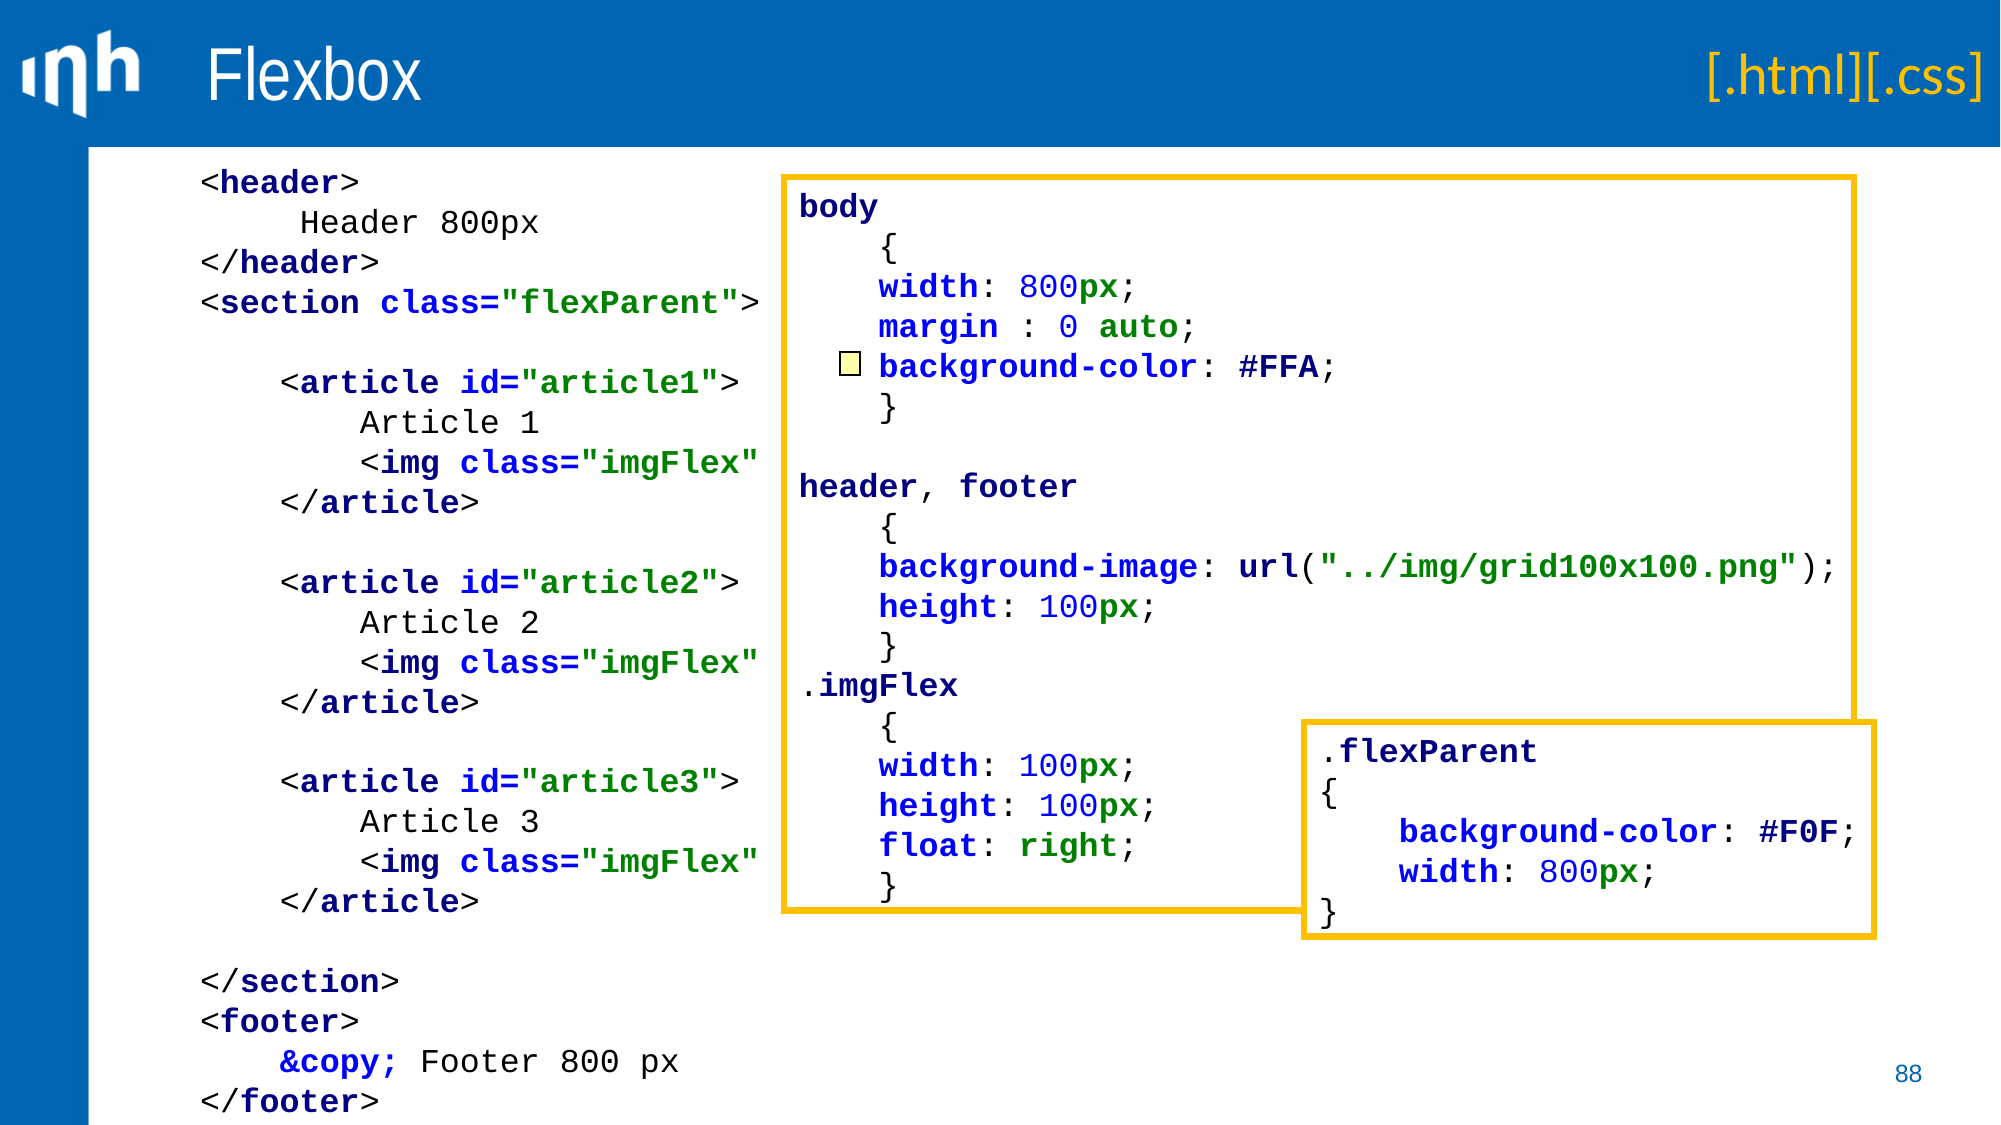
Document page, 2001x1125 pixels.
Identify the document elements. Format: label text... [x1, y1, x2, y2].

text_box .flexParent { background-color: #F0F; width: 800px; } [1303, 721, 1875, 937]
text_box <header> Header 800px </header> <section class="flexParent"> <article id="article1"> Article 1 <img class="imgFlex" src="img/doitflex.png"> </article> <article id="article2"> Article 2 <img class="imgFlex" src="img/doitflex.png"> </article> <article id="article3"> Article 3 <img class="imgFlex" src="img/doitflex.png"> </article> </section> <footer> &copy; Footer 800 px </footer> [184, 153, 1755, 1125]
text_box [.html][.css] [1575, 28, 2000, 114]
text_box 88 [1782, 1042, 1938, 1103]
text_box [839, 351, 861, 376]
picture [0, 0, 2001, 1125]
text_box Flexbox [191, 18, 1691, 125]
text_box body { width: 800px; margin : 0 auto; background-color: #FFA; } header, footer { background-image: url("../img/grid100x100.png"); height: 100px; } .imgFlex { width: 100px; height: 100px; float: right; } [783, 176, 1854, 911]
